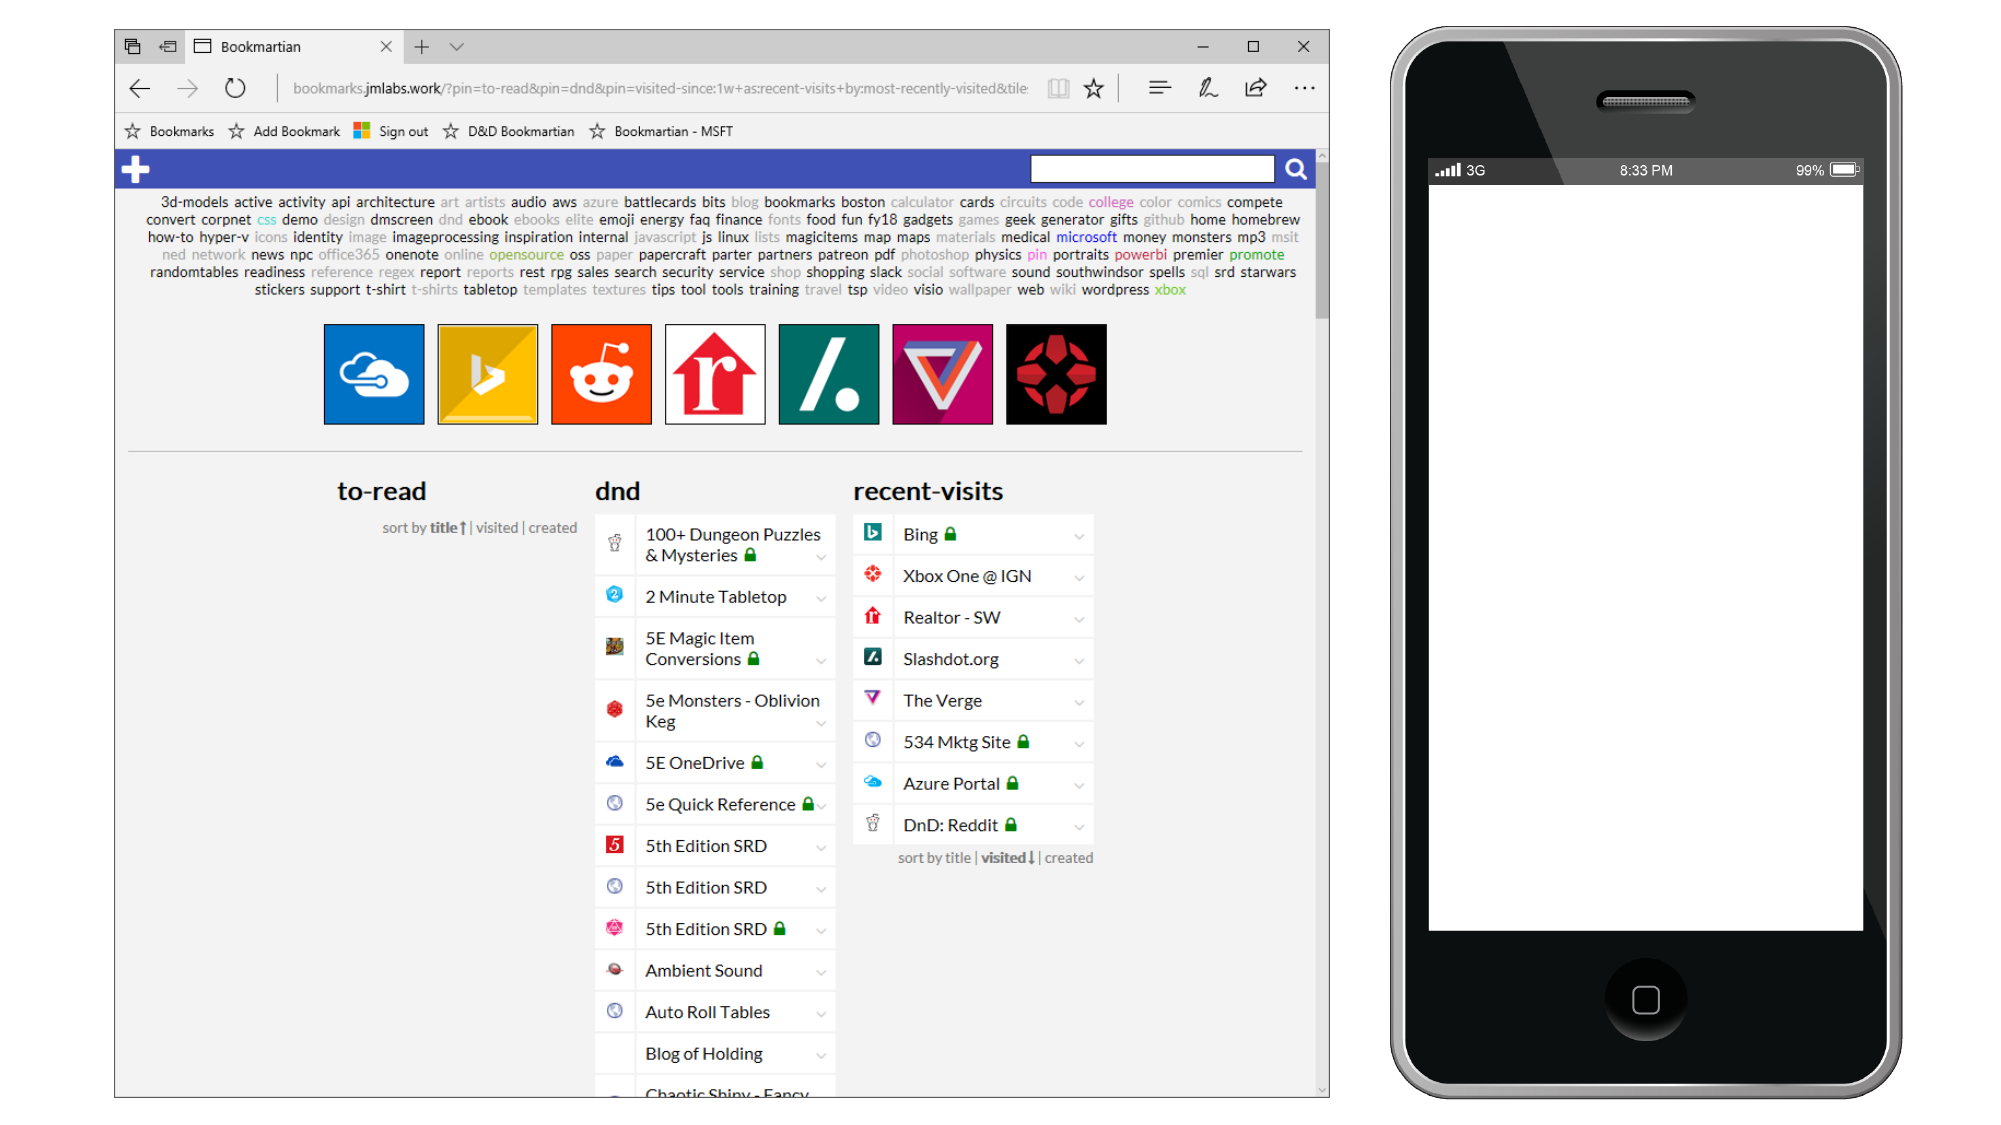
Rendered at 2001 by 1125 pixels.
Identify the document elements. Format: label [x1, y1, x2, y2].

picture [1375, 5, 1919, 1122]
picture [114, 29, 1330, 1098]
